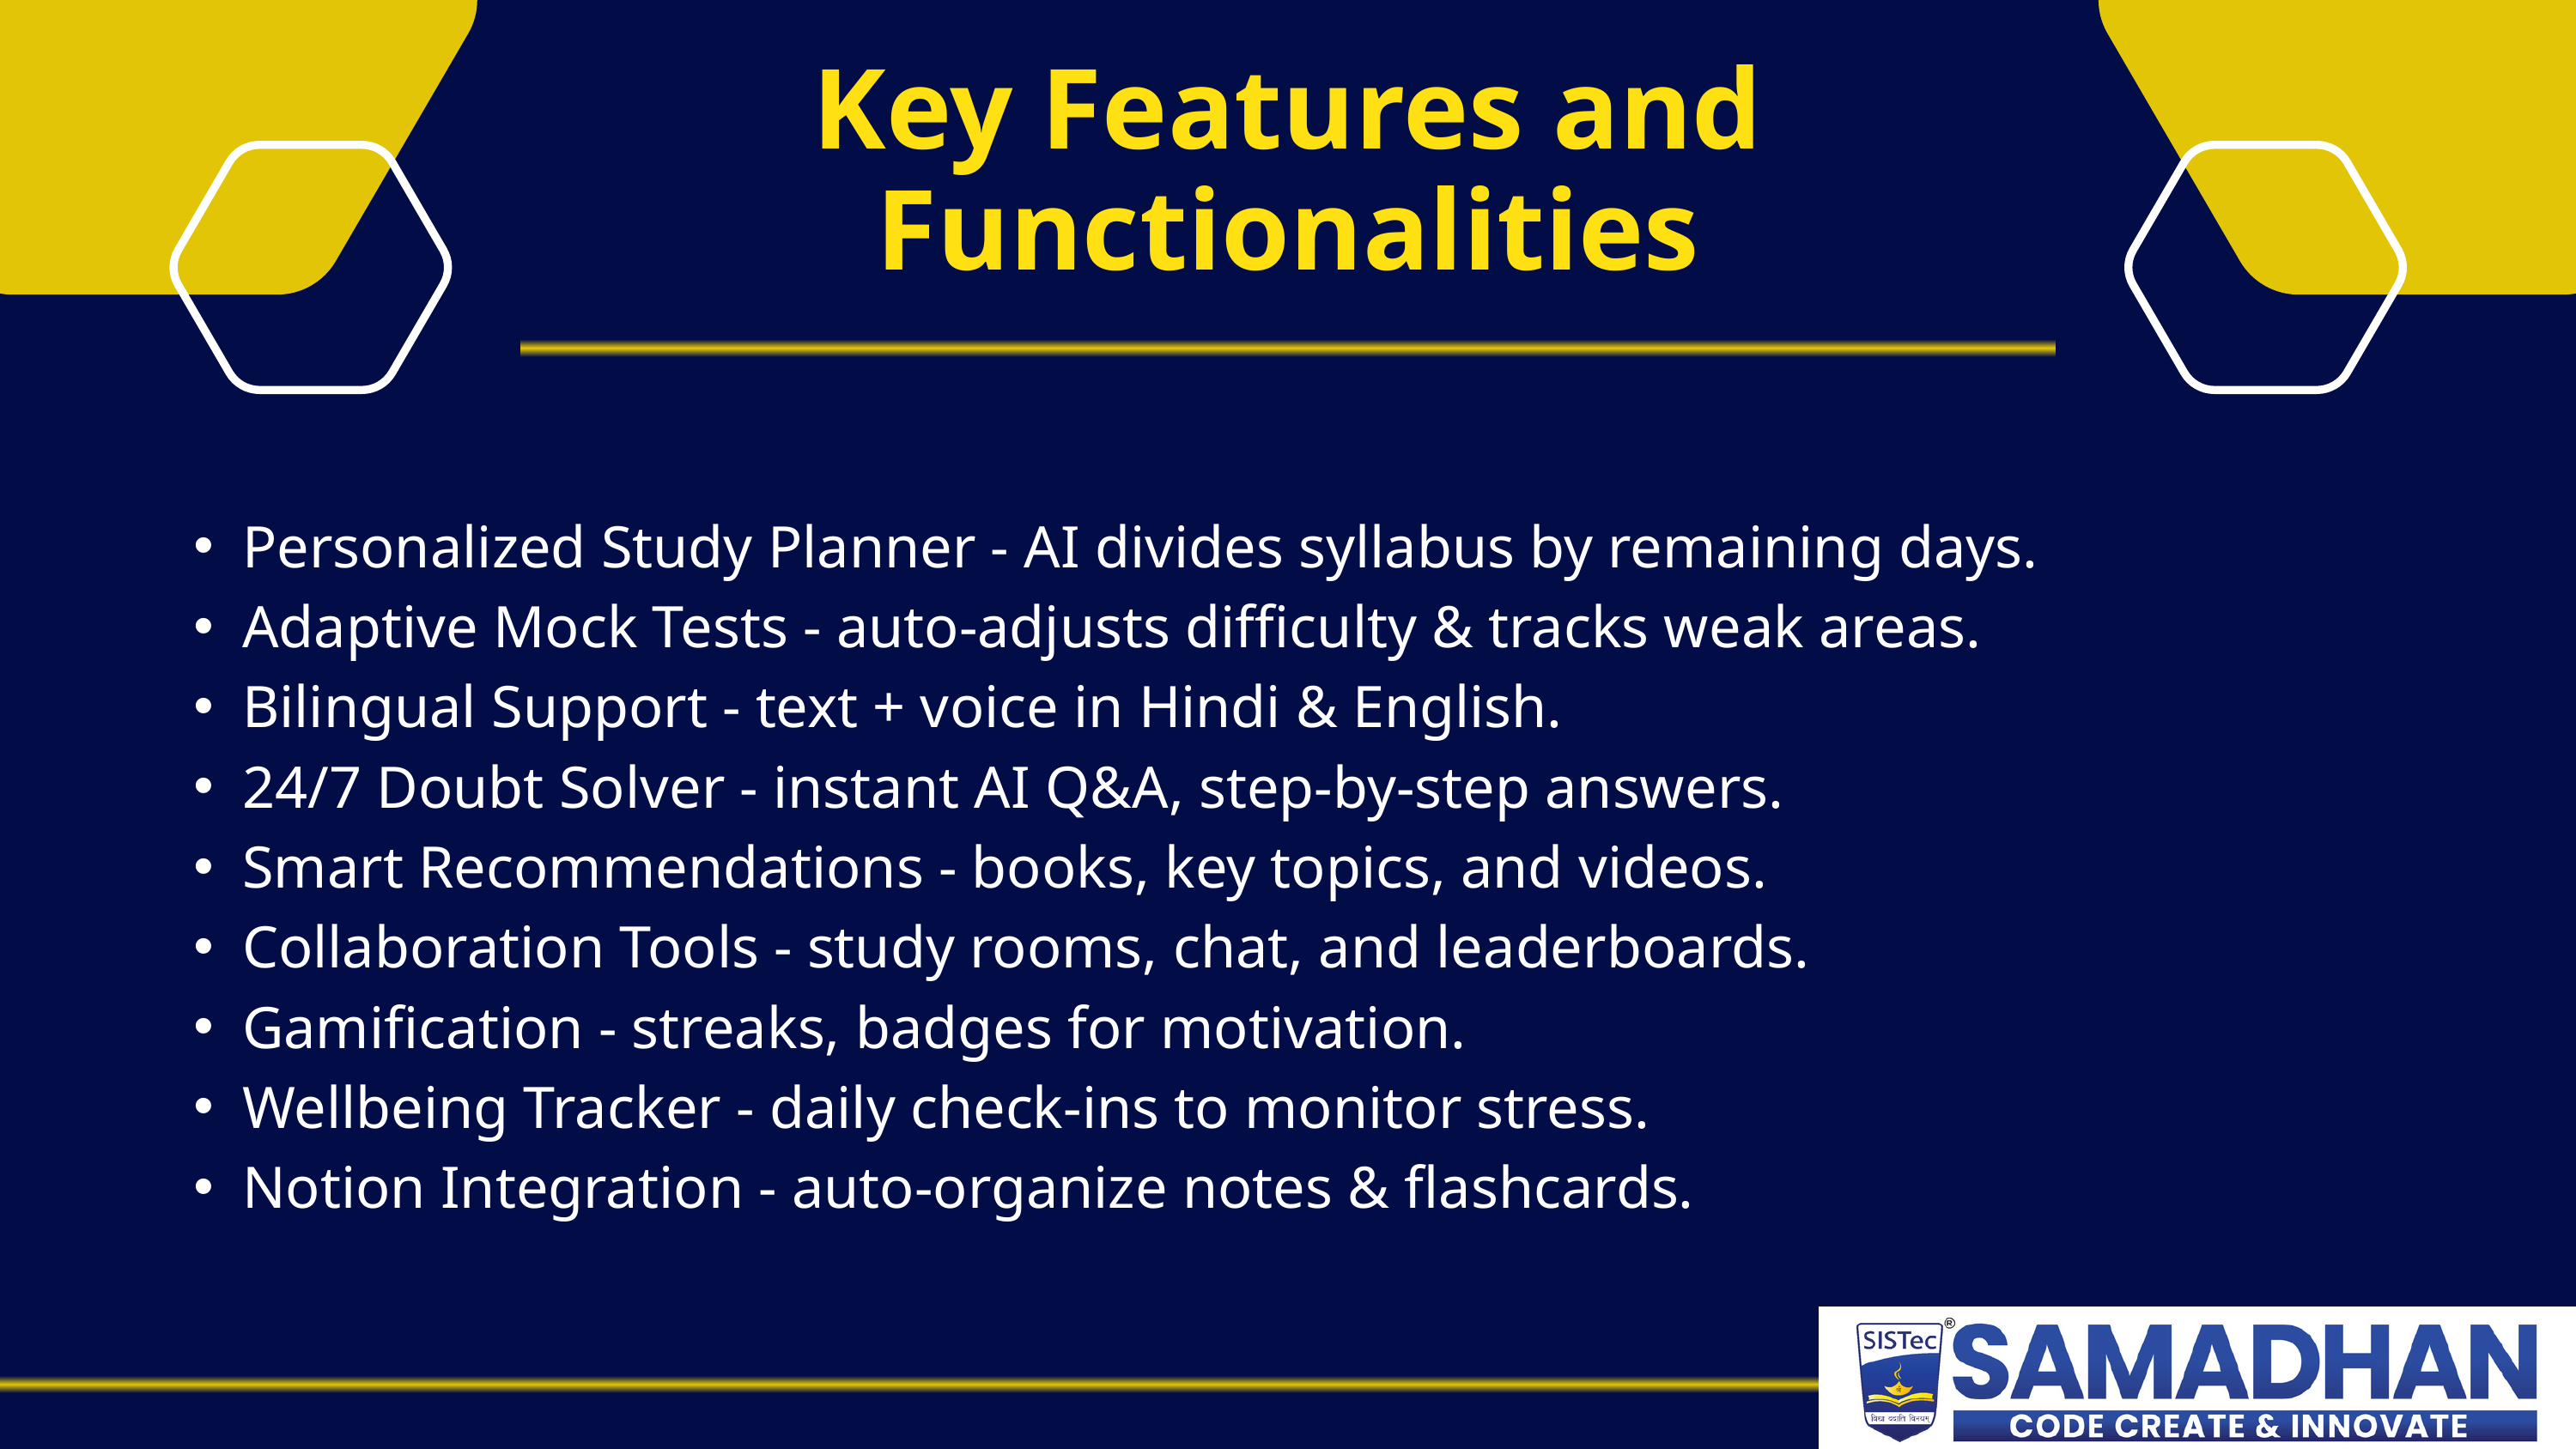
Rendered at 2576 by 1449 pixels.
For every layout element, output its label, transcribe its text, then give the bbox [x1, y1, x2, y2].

text_box Key Features and Functionalities [488, 48, 2088, 293]
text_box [2126, 130, 2405, 391]
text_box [0, 1376, 2576, 1394]
text_box Personalized Study Planner - AI divides syllabus by remaining days. Adaptive Mock Tests - auto-adjusts difficulty & tracks weak areas. Bilingual Support - text + voice in Hindi & English. 24/7 Doubt Solver - instant AI Q&A, step-by-step answers. Smart Recommendations - books, key topics, and videos. Collaboration Tools - study rooms, chat, and leaderboards. Gamification - streaks, badges for motivation. Wellbeing Tracker - daily check-ins to monitor stress. Notion Integration - auto-organize notes & flashcards. [144, 499, 2431, 1220]
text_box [2095, 0, 2576, 295]
text_box [1819, 1394, 2576, 1449]
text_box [500, 339, 2056, 357]
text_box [0, 0, 481, 295]
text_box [171, 130, 450, 391]
text_box [1819, 1307, 2576, 1376]
